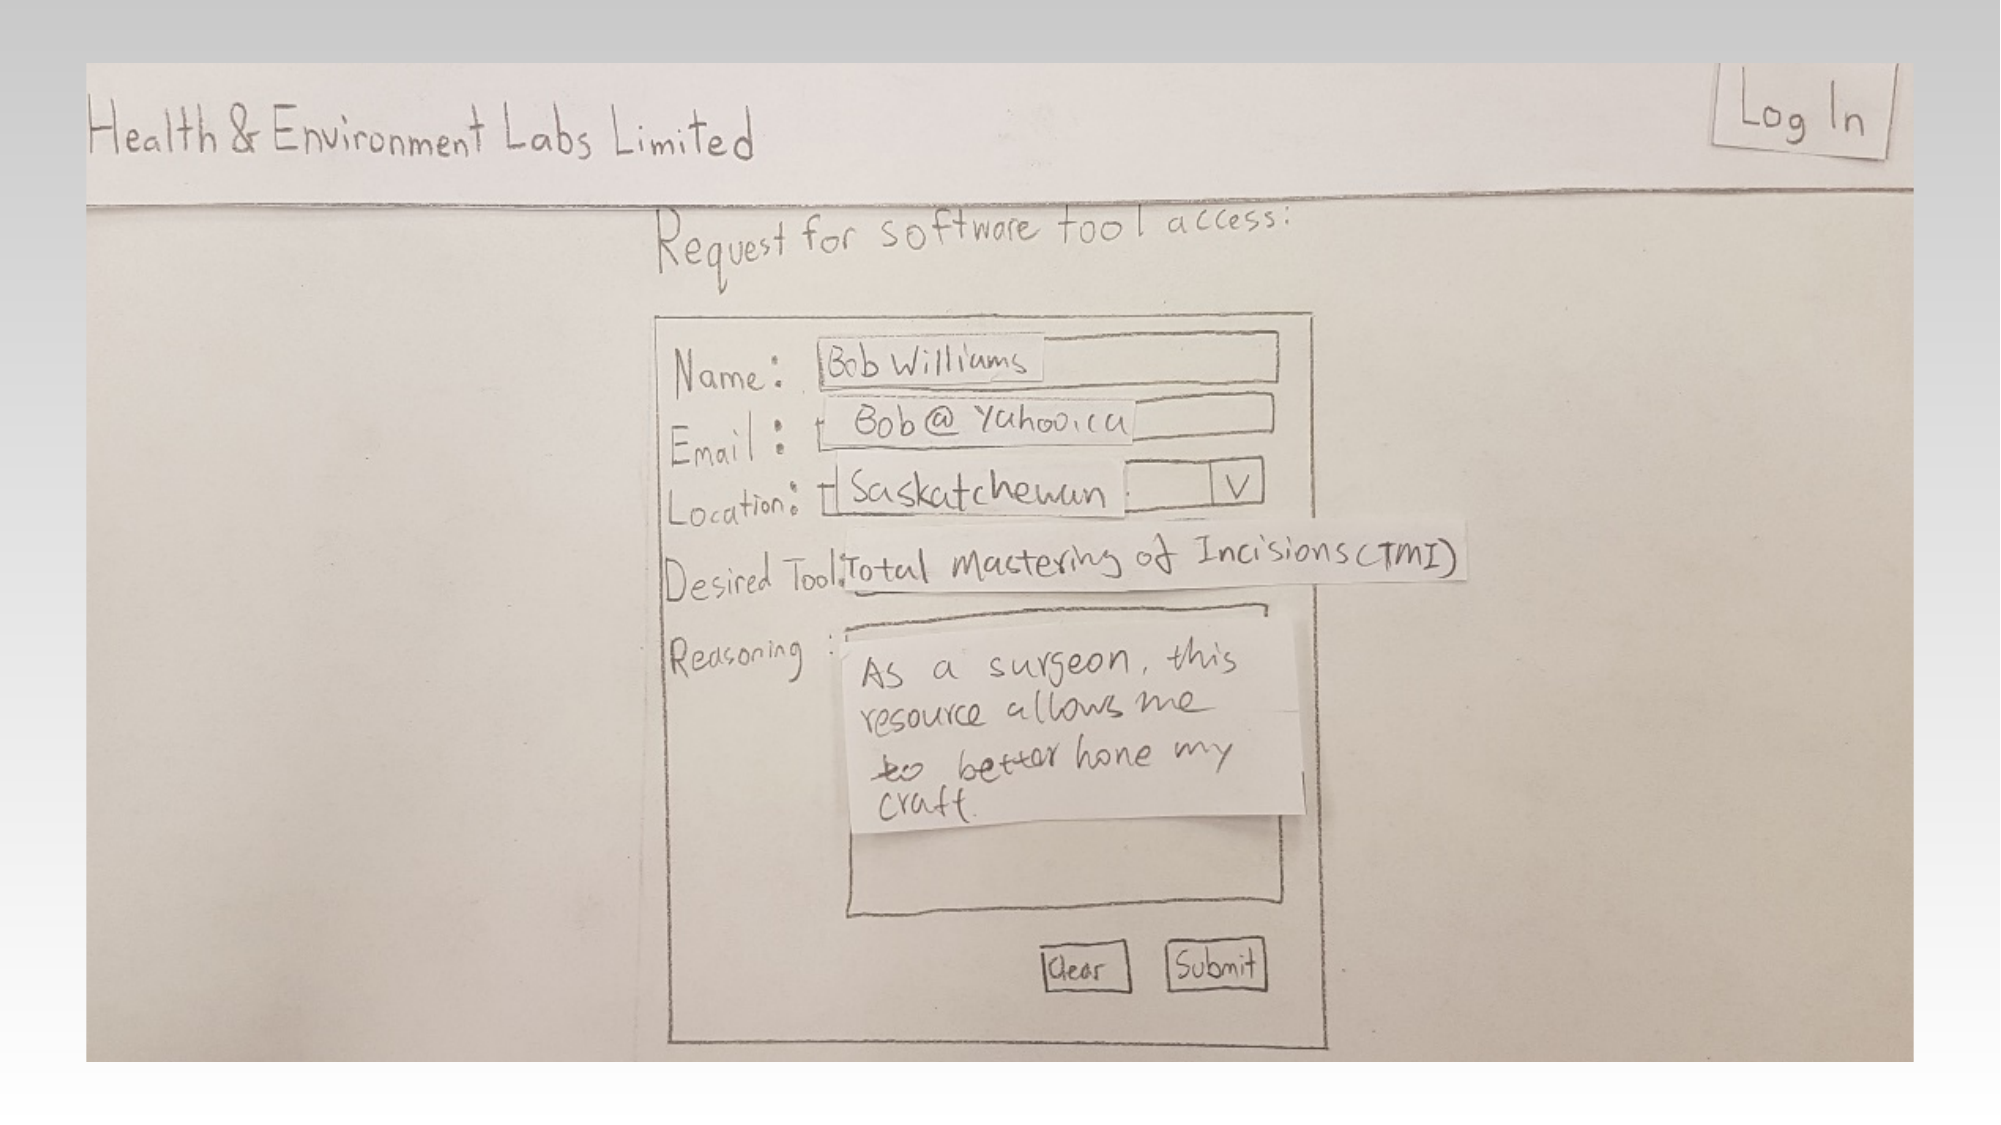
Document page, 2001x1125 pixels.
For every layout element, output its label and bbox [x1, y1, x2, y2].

picture [86, 63, 1914, 1062]
